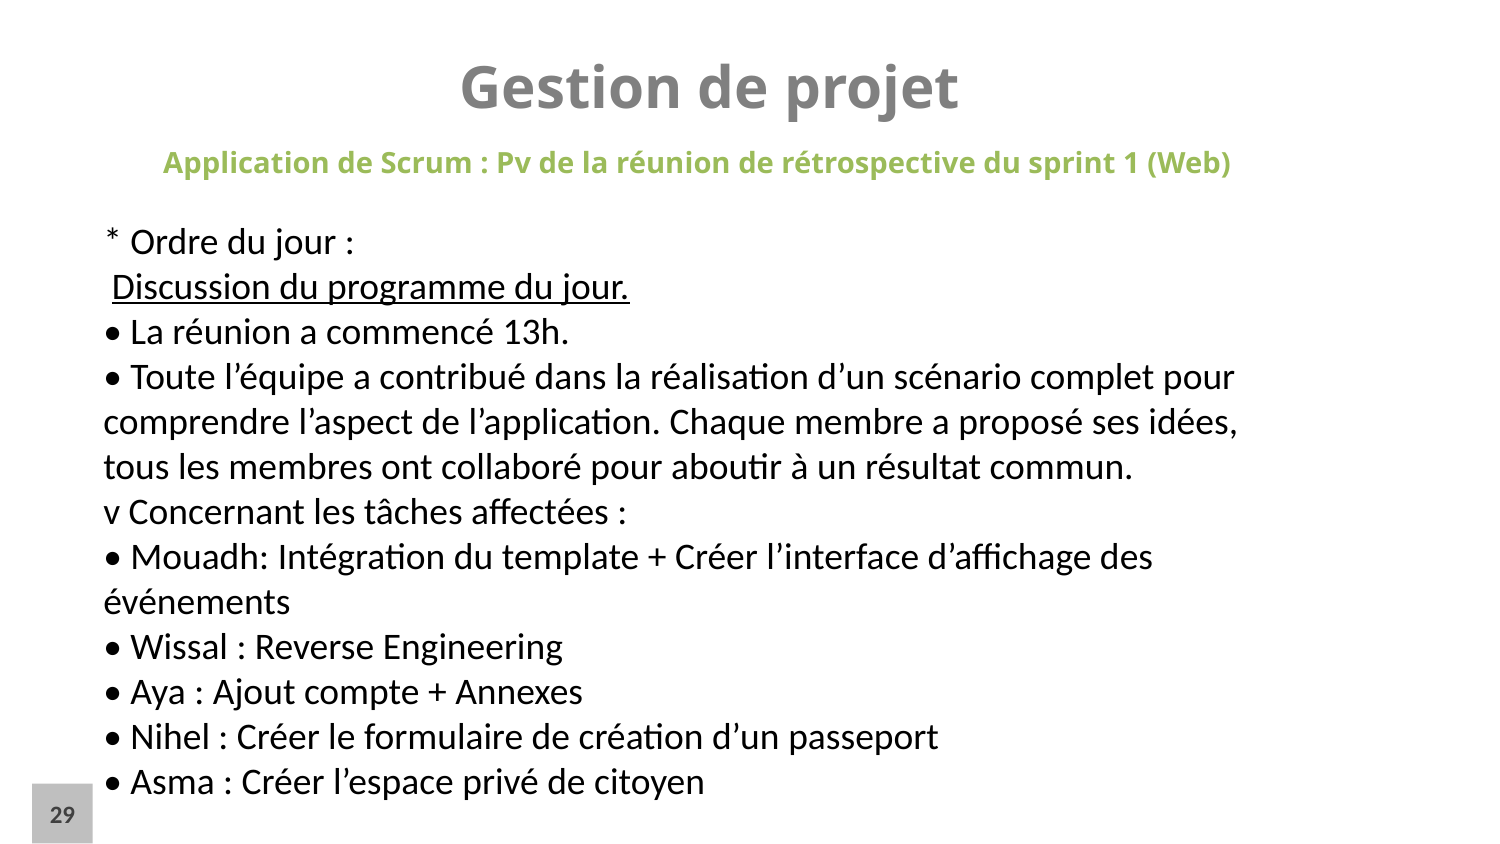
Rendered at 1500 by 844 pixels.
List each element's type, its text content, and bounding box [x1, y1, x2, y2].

text_box * Ordre du jour : Discussion du programme du jour. • La réunion a commencé 13h. • Toute l’équipe a contribué dans la réalisation d’un scénario complet pour comprendre l’aspect de l’application. Chaque membre a proposé ses idées, tous les membres ont collaboré pour aboutir à un résultat commun. v Concernant les tâches affectées : • Mouadh: Intégration du template + Créer l’interface d’affichage des événements • Wissal : Reverse Engineering • Aya : Ajout compte + Annexes • Nihel : Créer le formulaire de création d’un passeport • Asma : Créer l’espace privé de citoyen [88, 209, 1500, 809]
title Gestion de projet [255, 56, 1180, 115]
list Application de Scrum : Pv de la réunion de rétrospective du sprint 1 (Web) [94, 148, 1293, 176]
